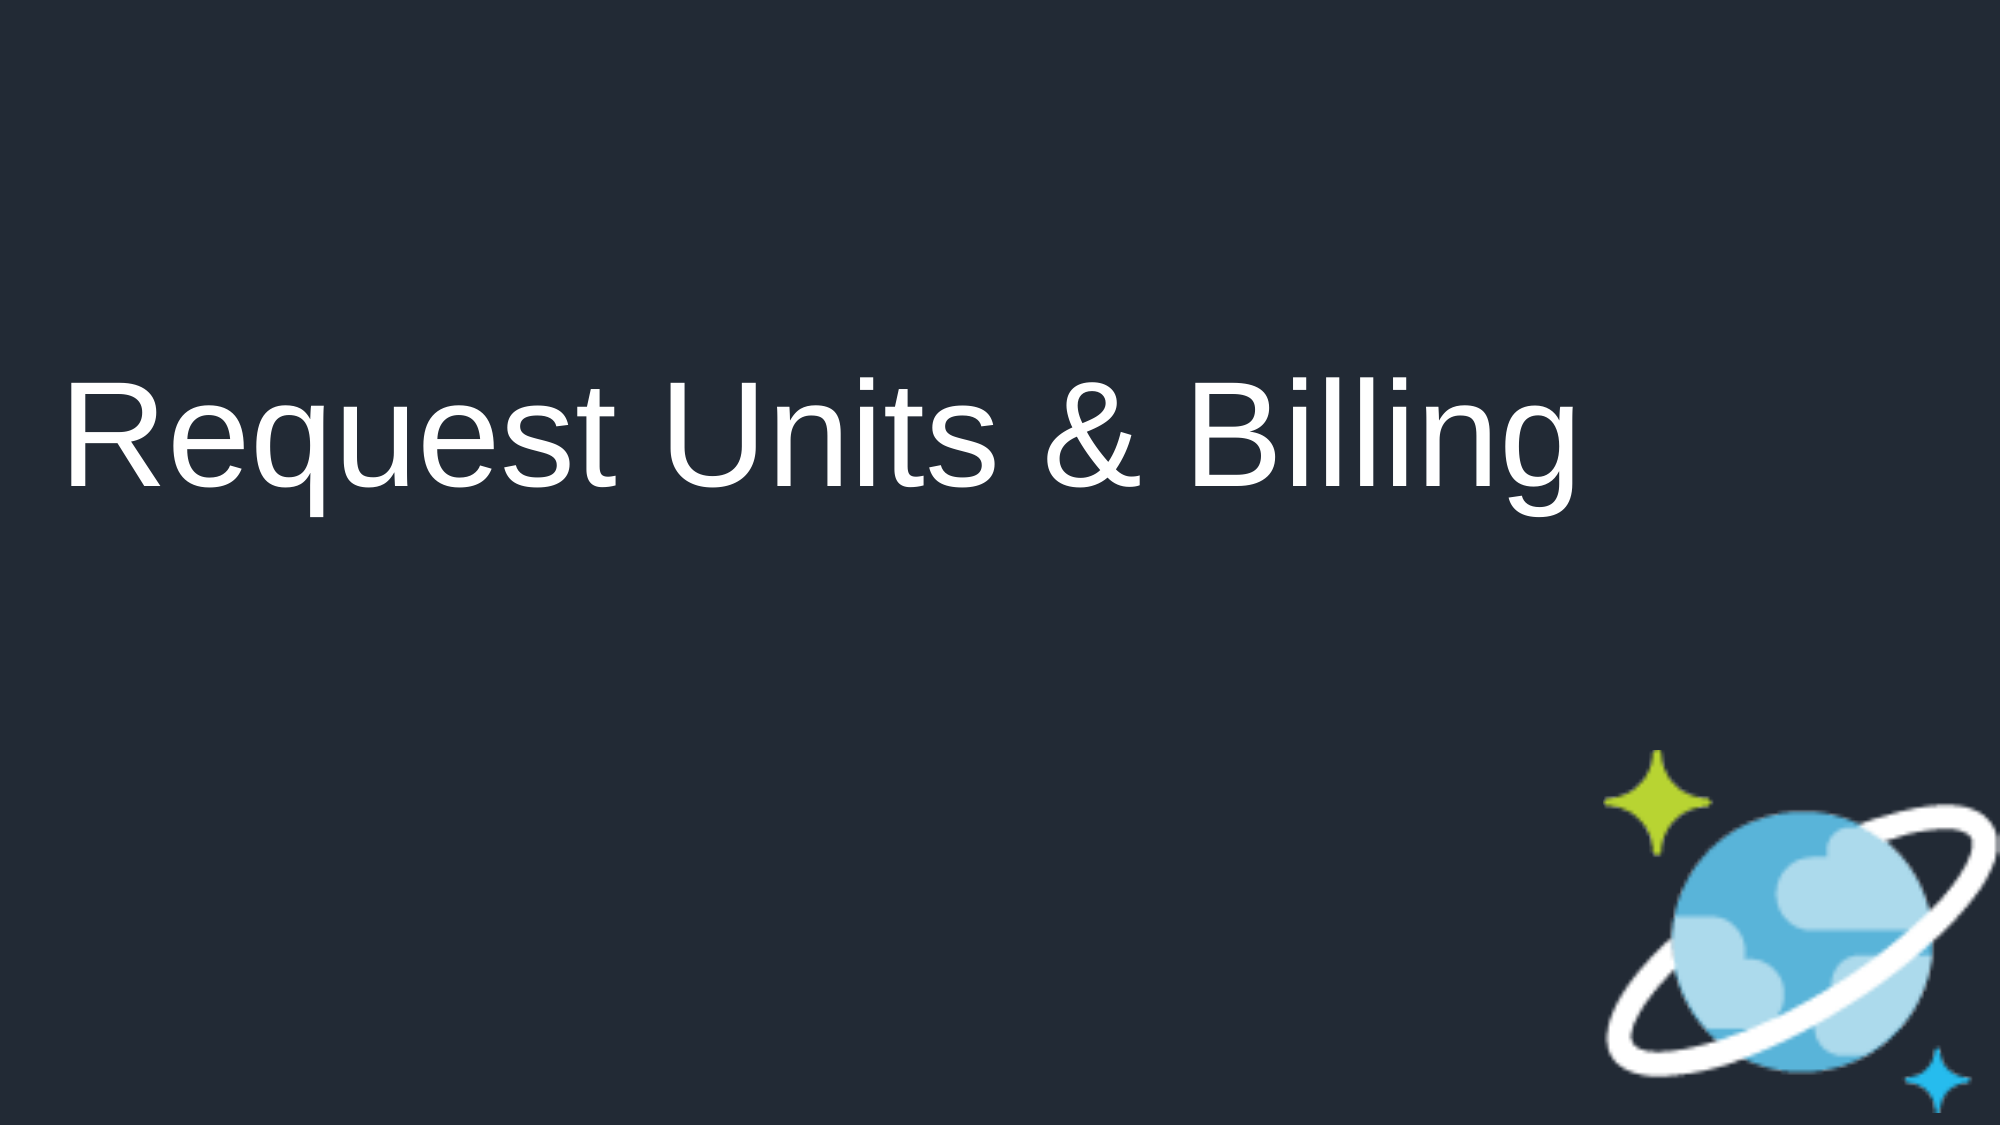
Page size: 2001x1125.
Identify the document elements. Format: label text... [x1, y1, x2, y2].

title Request Units & Billing [44, 341, 1956, 536]
picture [1603, 750, 2000, 1113]
